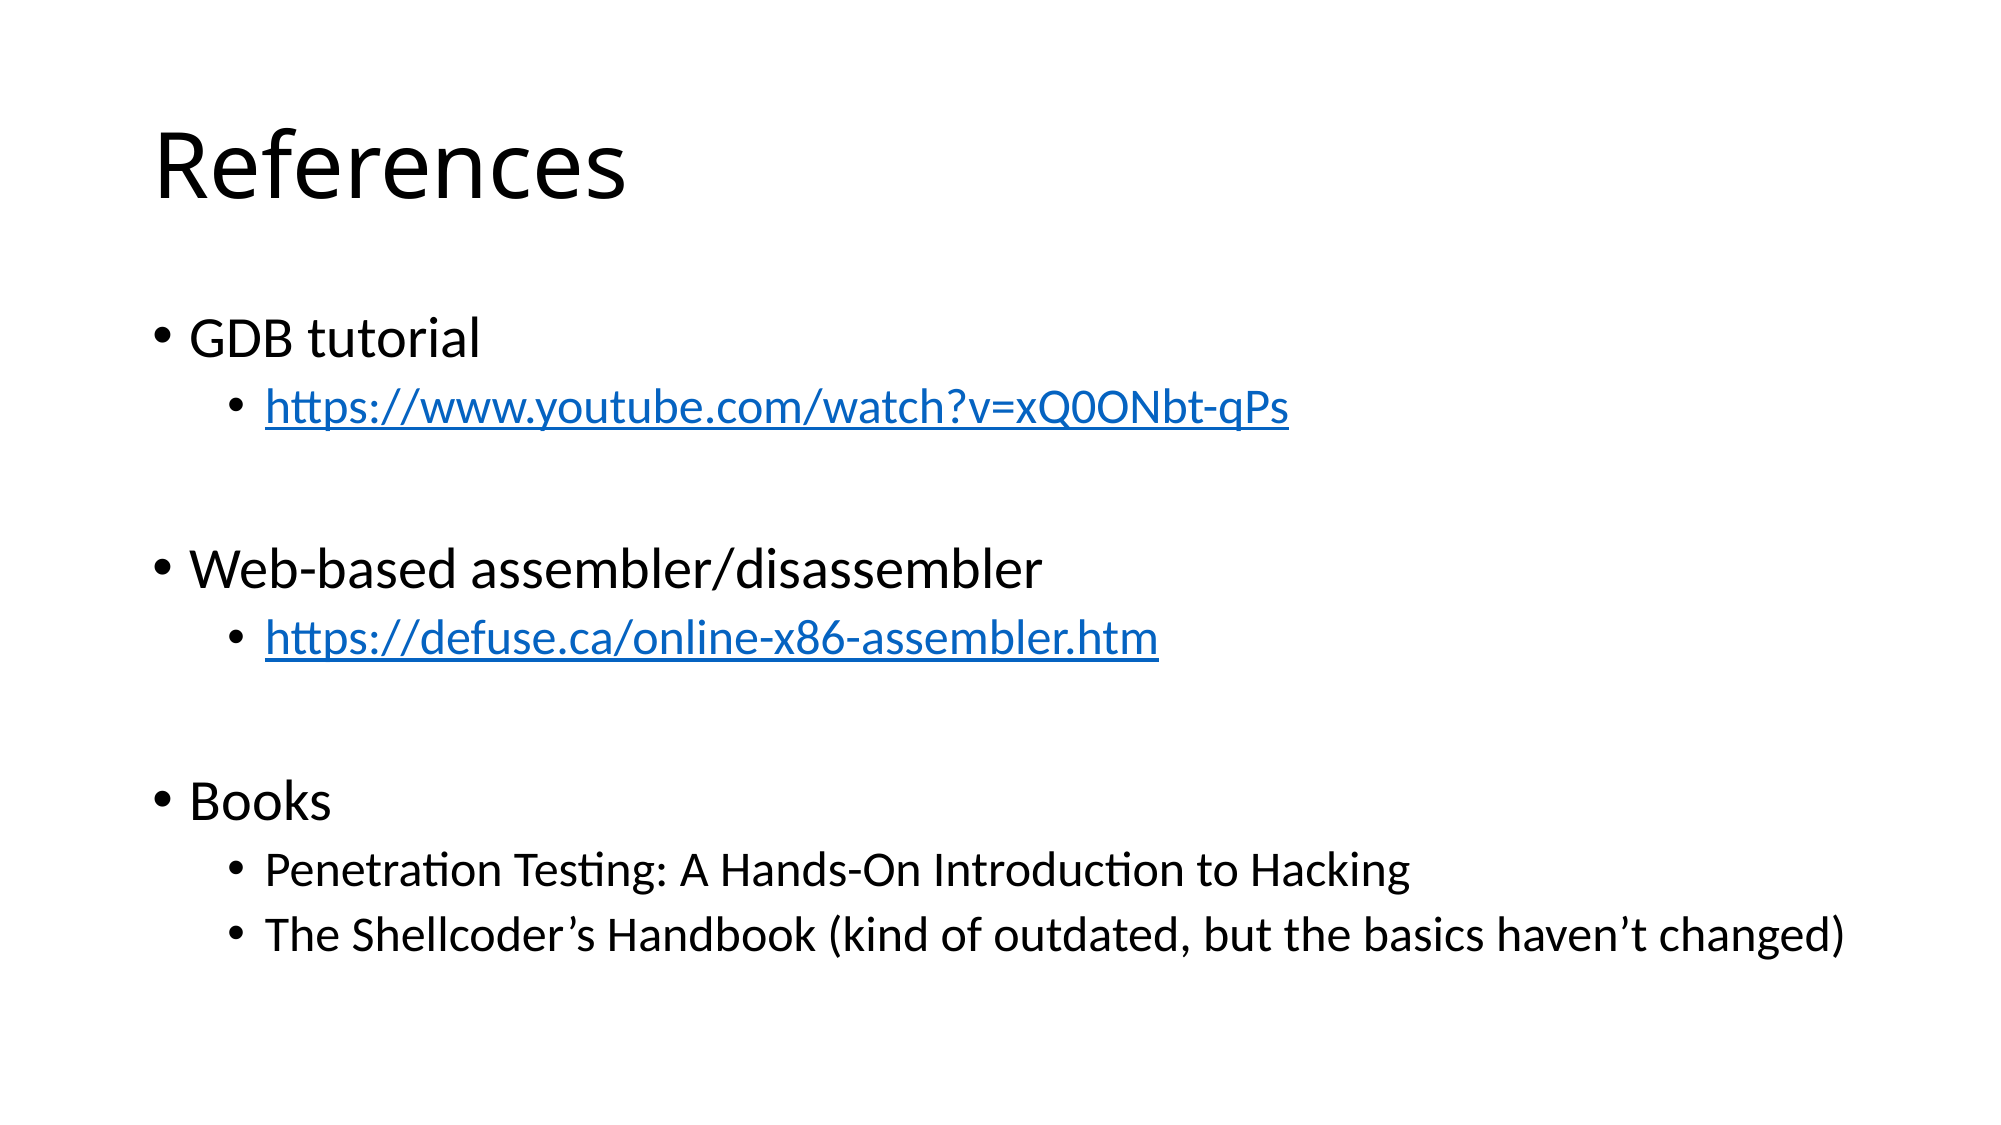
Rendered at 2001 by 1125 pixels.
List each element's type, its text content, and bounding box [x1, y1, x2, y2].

title References [137, 59, 1863, 278]
list GDB tutorial https://www.youtube.com/watch?v=xQ0ONbt-qPs Web-based assembler/disassembler https://defuse.ca/online-x86-assembler.htm Books Penetration Testing: A Hands-On Introduction to Hacking The Shellcoder’s Handbook (kind of outdated, but the basics haven’t changed) [137, 299, 1863, 1014]
